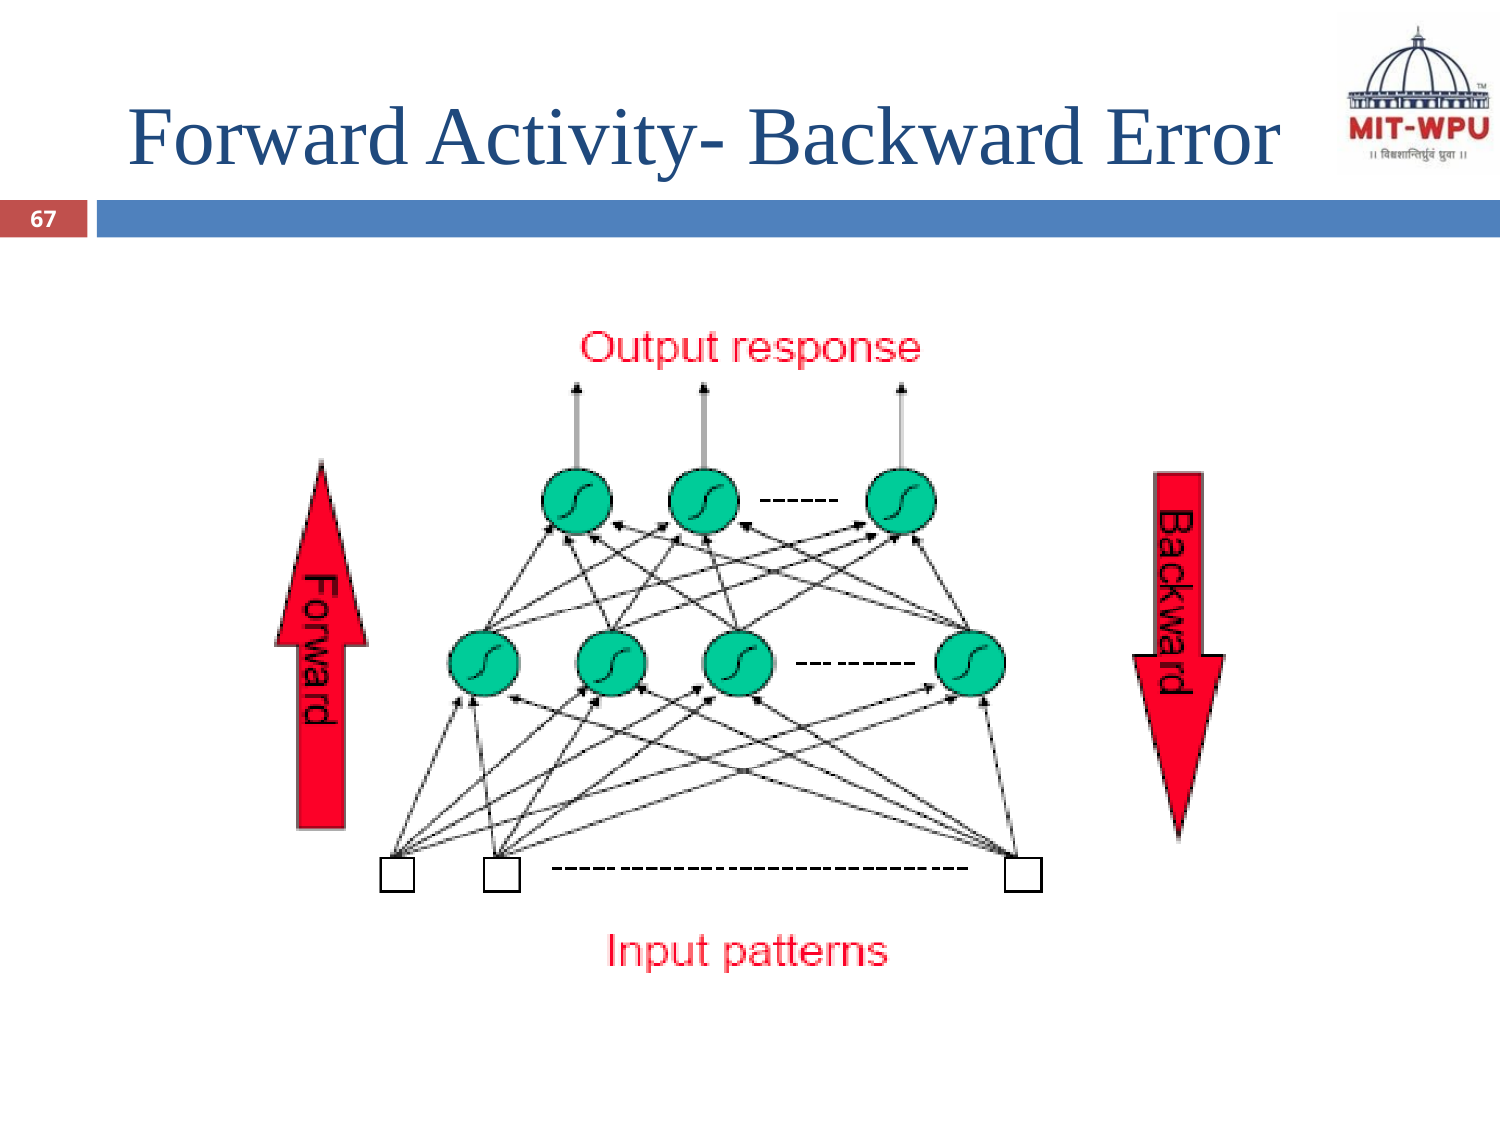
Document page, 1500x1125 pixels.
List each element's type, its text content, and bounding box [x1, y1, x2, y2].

slide_number 67 [0, 200, 88, 241]
picture [1337, 12, 1500, 175]
title Forward Activity- Backward Error [112, 37, 1438, 225]
picture [170, 302, 1318, 1004]
